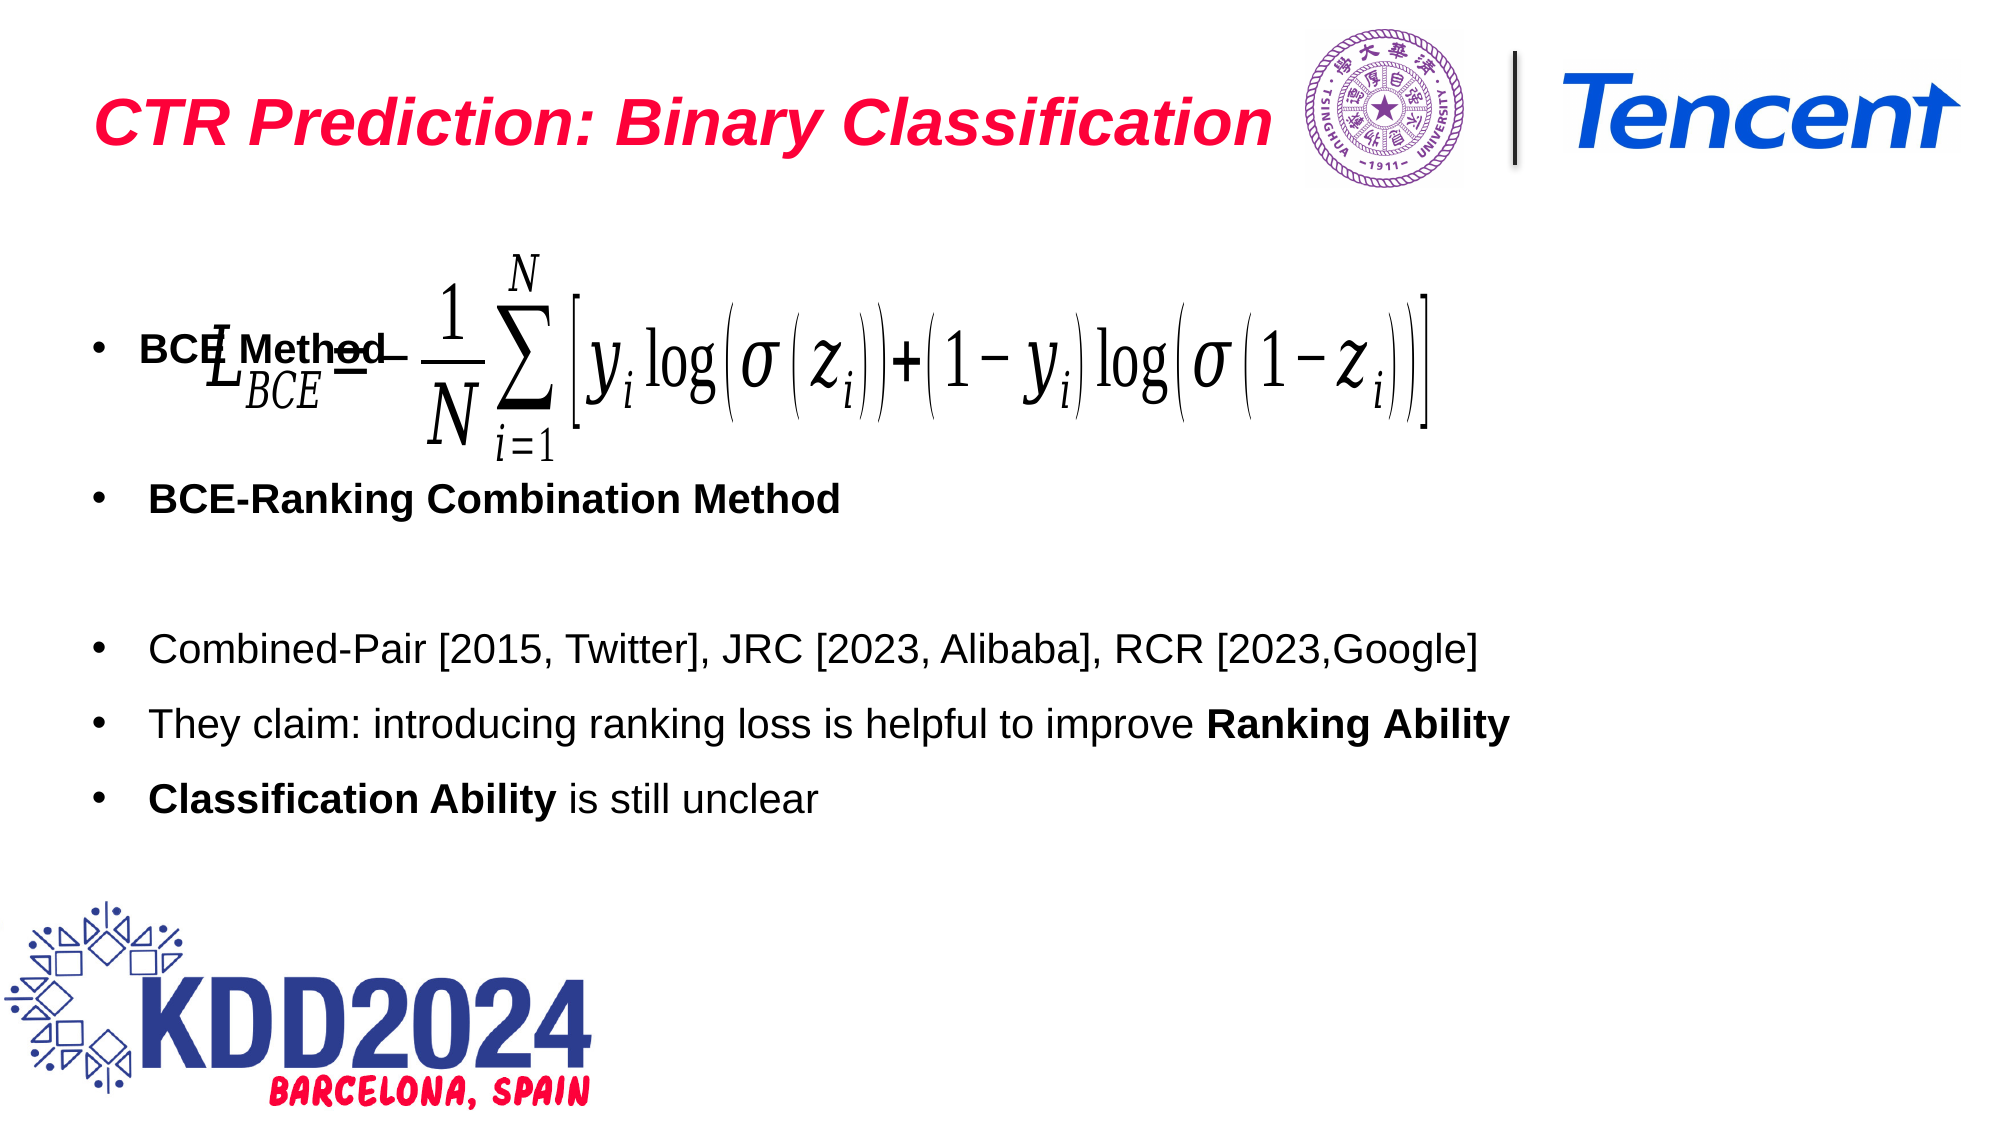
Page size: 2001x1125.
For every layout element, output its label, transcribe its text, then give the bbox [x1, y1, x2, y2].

picture [1562, 59, 1962, 153]
picture [1305, 28, 1464, 188]
text_box CTR Prediction: Binary Classification [78, 71, 1300, 167]
picture [0, 892, 602, 1125]
text_box [78, 244, 1086, 396]
